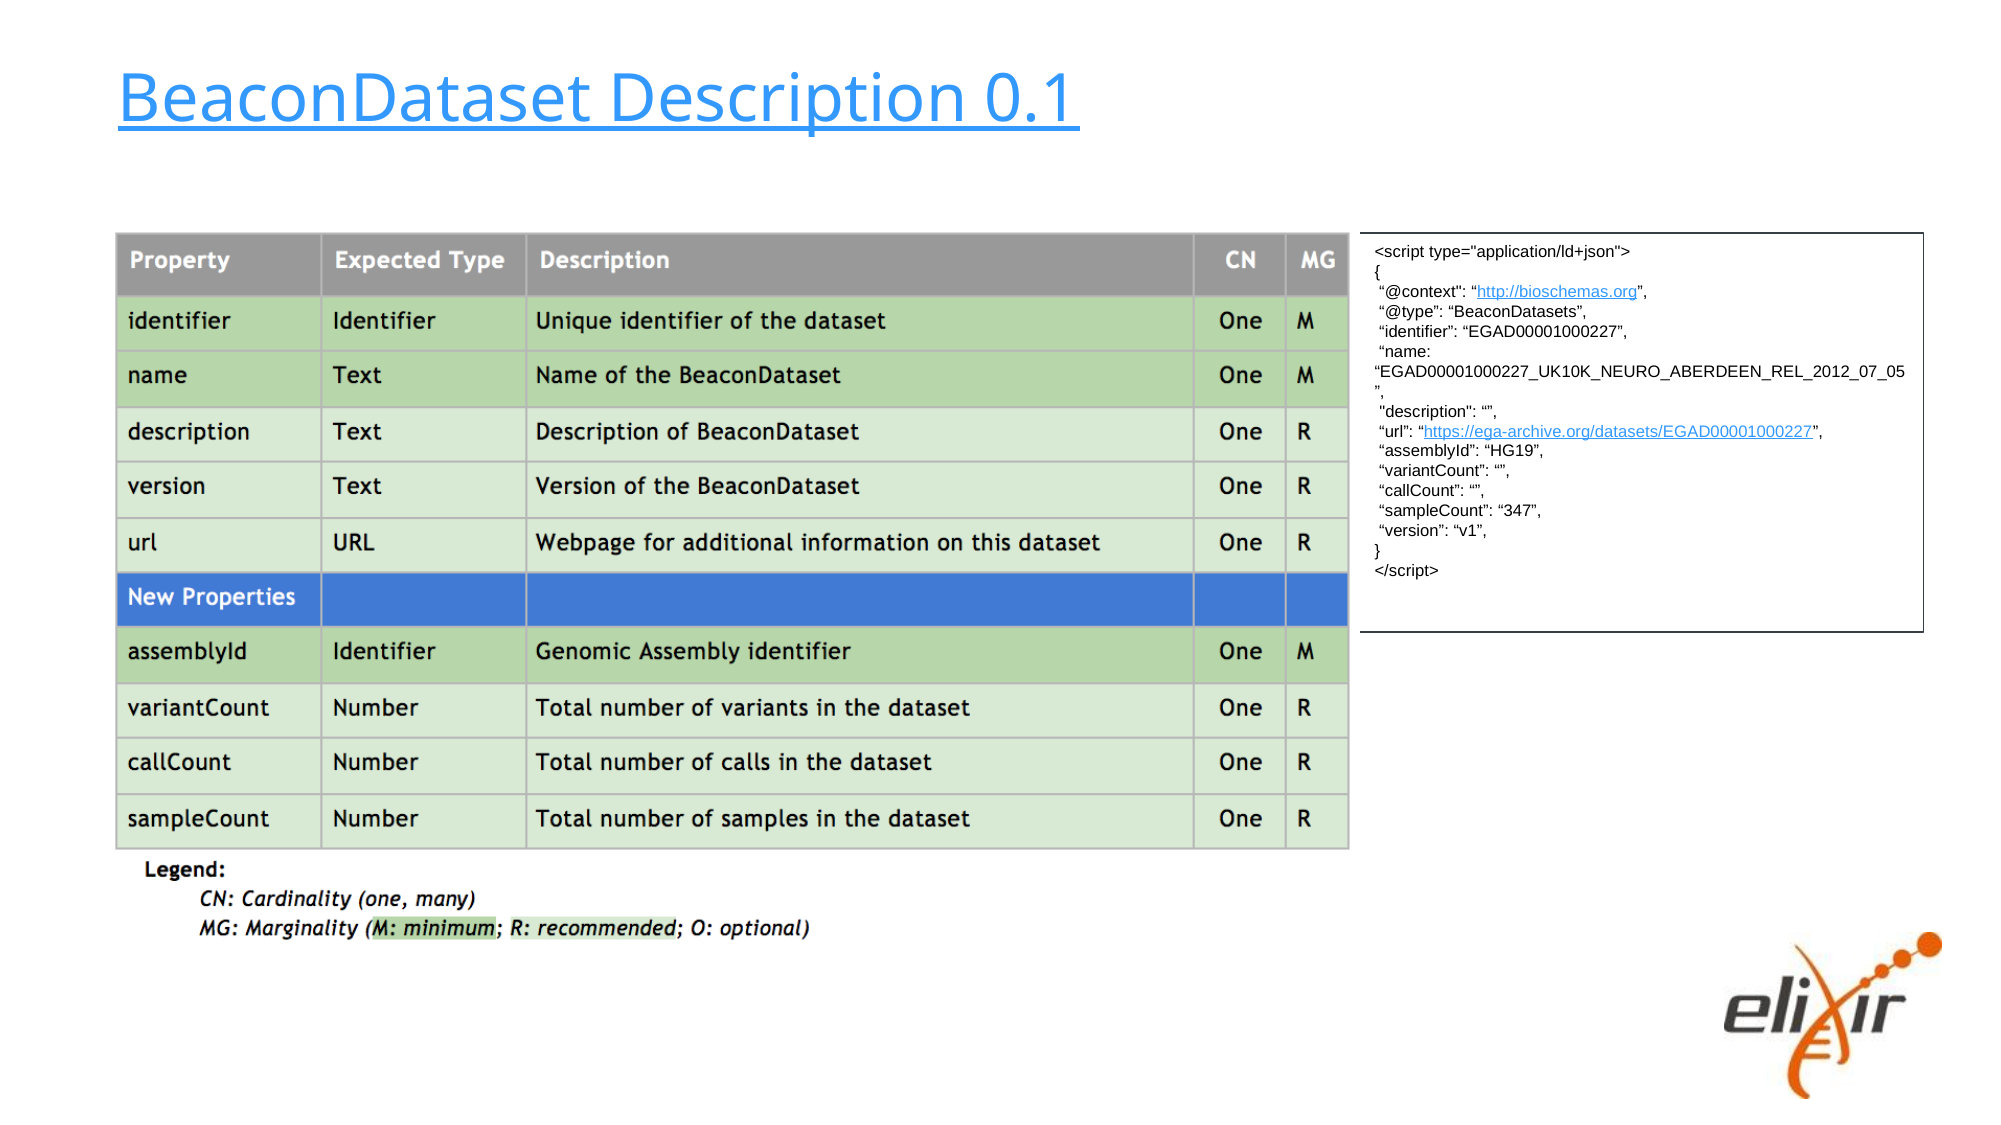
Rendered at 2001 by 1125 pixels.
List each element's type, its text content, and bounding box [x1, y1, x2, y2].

title BeaconDataset Description 0.1 [117, 54, 1902, 149]
picture [107, 219, 1360, 950]
picture [1724, 932, 1942, 1099]
text_box <script type="application/ld+json"> { “@context": “http://bioschemas.org”, “@type”: “BeaconDatasets”, “identifier”: “EGAD00001000227”, “name: “EGAD00001000227_UK10K_NEURO_ABERDEEN_REL_2012_07_05”, "description": “”, “url”: “https://ega-archive.org/datasets/EGAD00001000227”, “assemblyId”: “HG19”, “variantCount”: “”, “callCount”: “”, “sampleCount”: “347”, “version”: “v1”, } </script> [1364, 233, 1924, 633]
